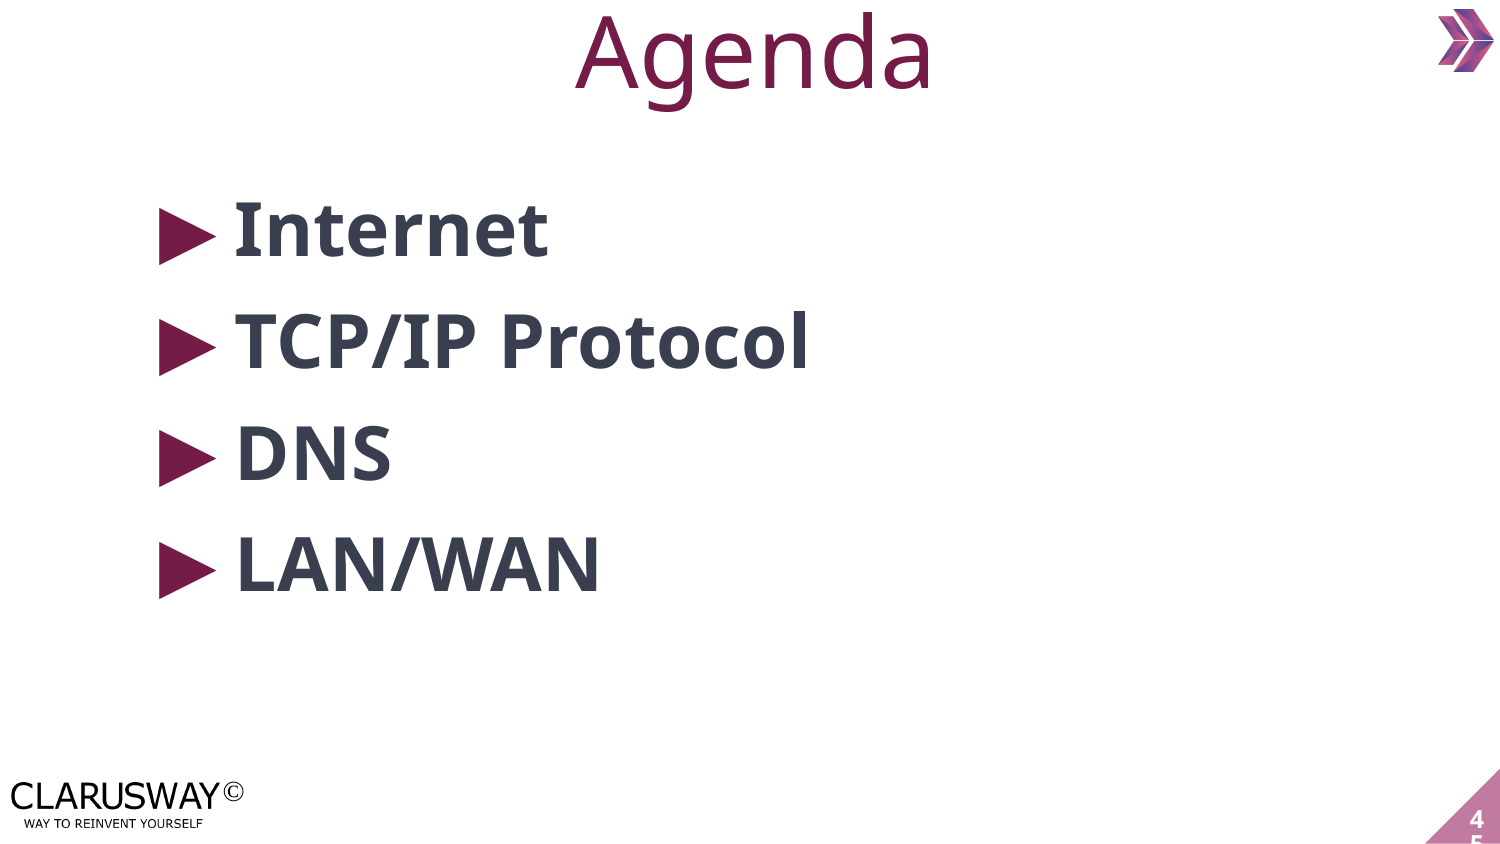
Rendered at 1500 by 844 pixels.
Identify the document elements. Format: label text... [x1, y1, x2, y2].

title Agenda [207, 0, 1305, 108]
picture [11, 782, 220, 828]
slide_number 45 [1469, 804, 1494, 838]
subtitle Internet TCP/IP Protocol DNS LAN/WAN [160, 172, 1447, 646]
picture [1438, 9, 1494, 72]
